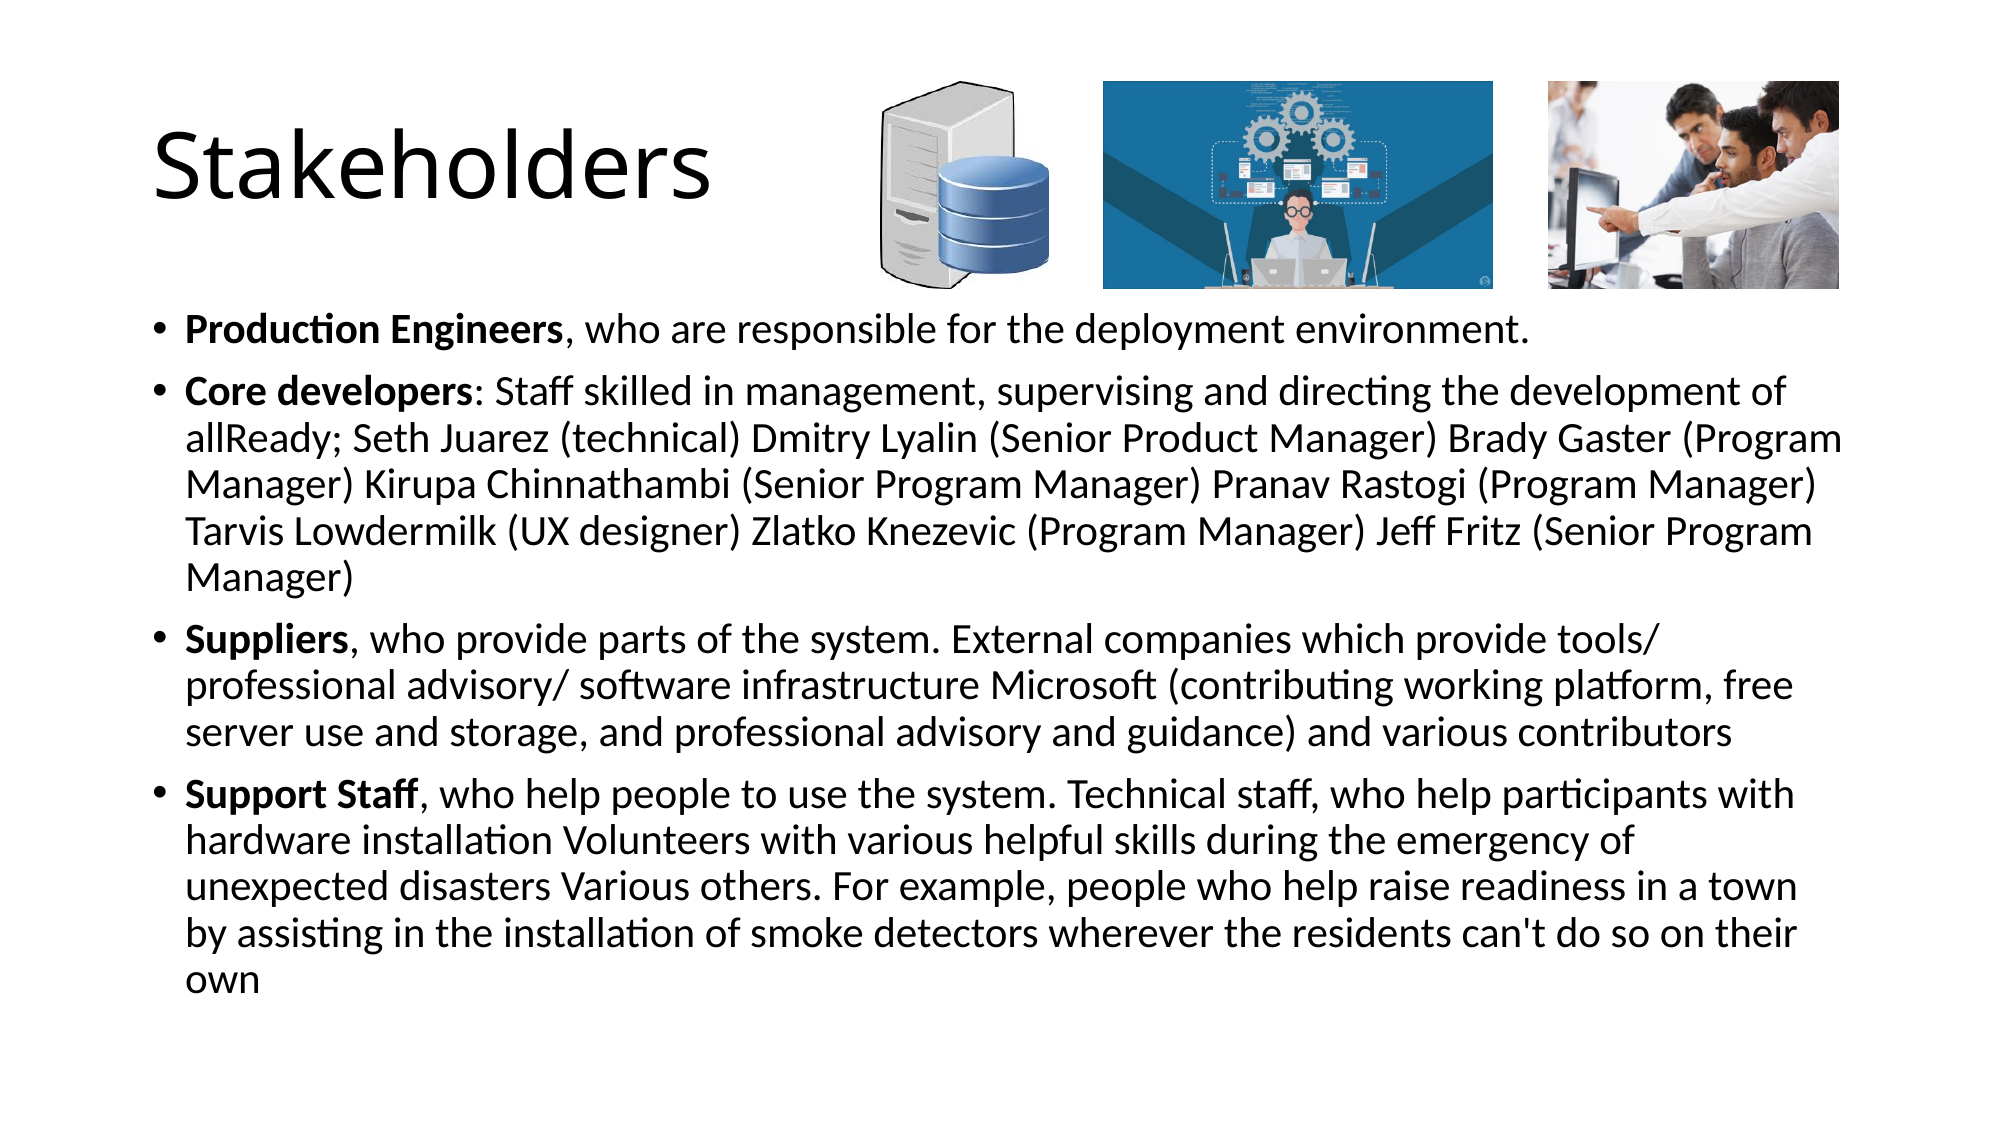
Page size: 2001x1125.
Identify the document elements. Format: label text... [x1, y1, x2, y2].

picture [879, 80, 1049, 289]
title Stakeholders [137, 59, 1863, 278]
list Production Engineers, who are responsible for the deployment environment. Core developers: Staff skilled in management, supervising and directing the development of allReady; Seth Juarez (technical) Dmitry Lyalin (Senior Product Manager) Brady Gaster (Program Manager) Kirupa Chinnathambi (Senior Program Manager) Pranav Rastogi (Program Manager) Tarvis Lowdermilk (UX designer) Zlatko Knezevic (Program Manager) Jeff Fritz (Senior Program Manager) Suppliers, who provide parts of the system. External companies which provide tools/ professional advisory/ software infrastructure Microsoft (contributing working platform, free server use and storage, and professional advisory and guidance) and various contributors Support Staff, who help people to use the system. Technical staff, who help participants with hardware installation Volunteers with various helpful skills during the emergency of unexpected disasters Various others. For example, people who help raise readiness in a town by assisting in the installation of smoke detectors wherever the residents can't do so on their own [137, 299, 1863, 1014]
picture [1103, 80, 1493, 289]
picture [1548, 80, 1839, 289]
